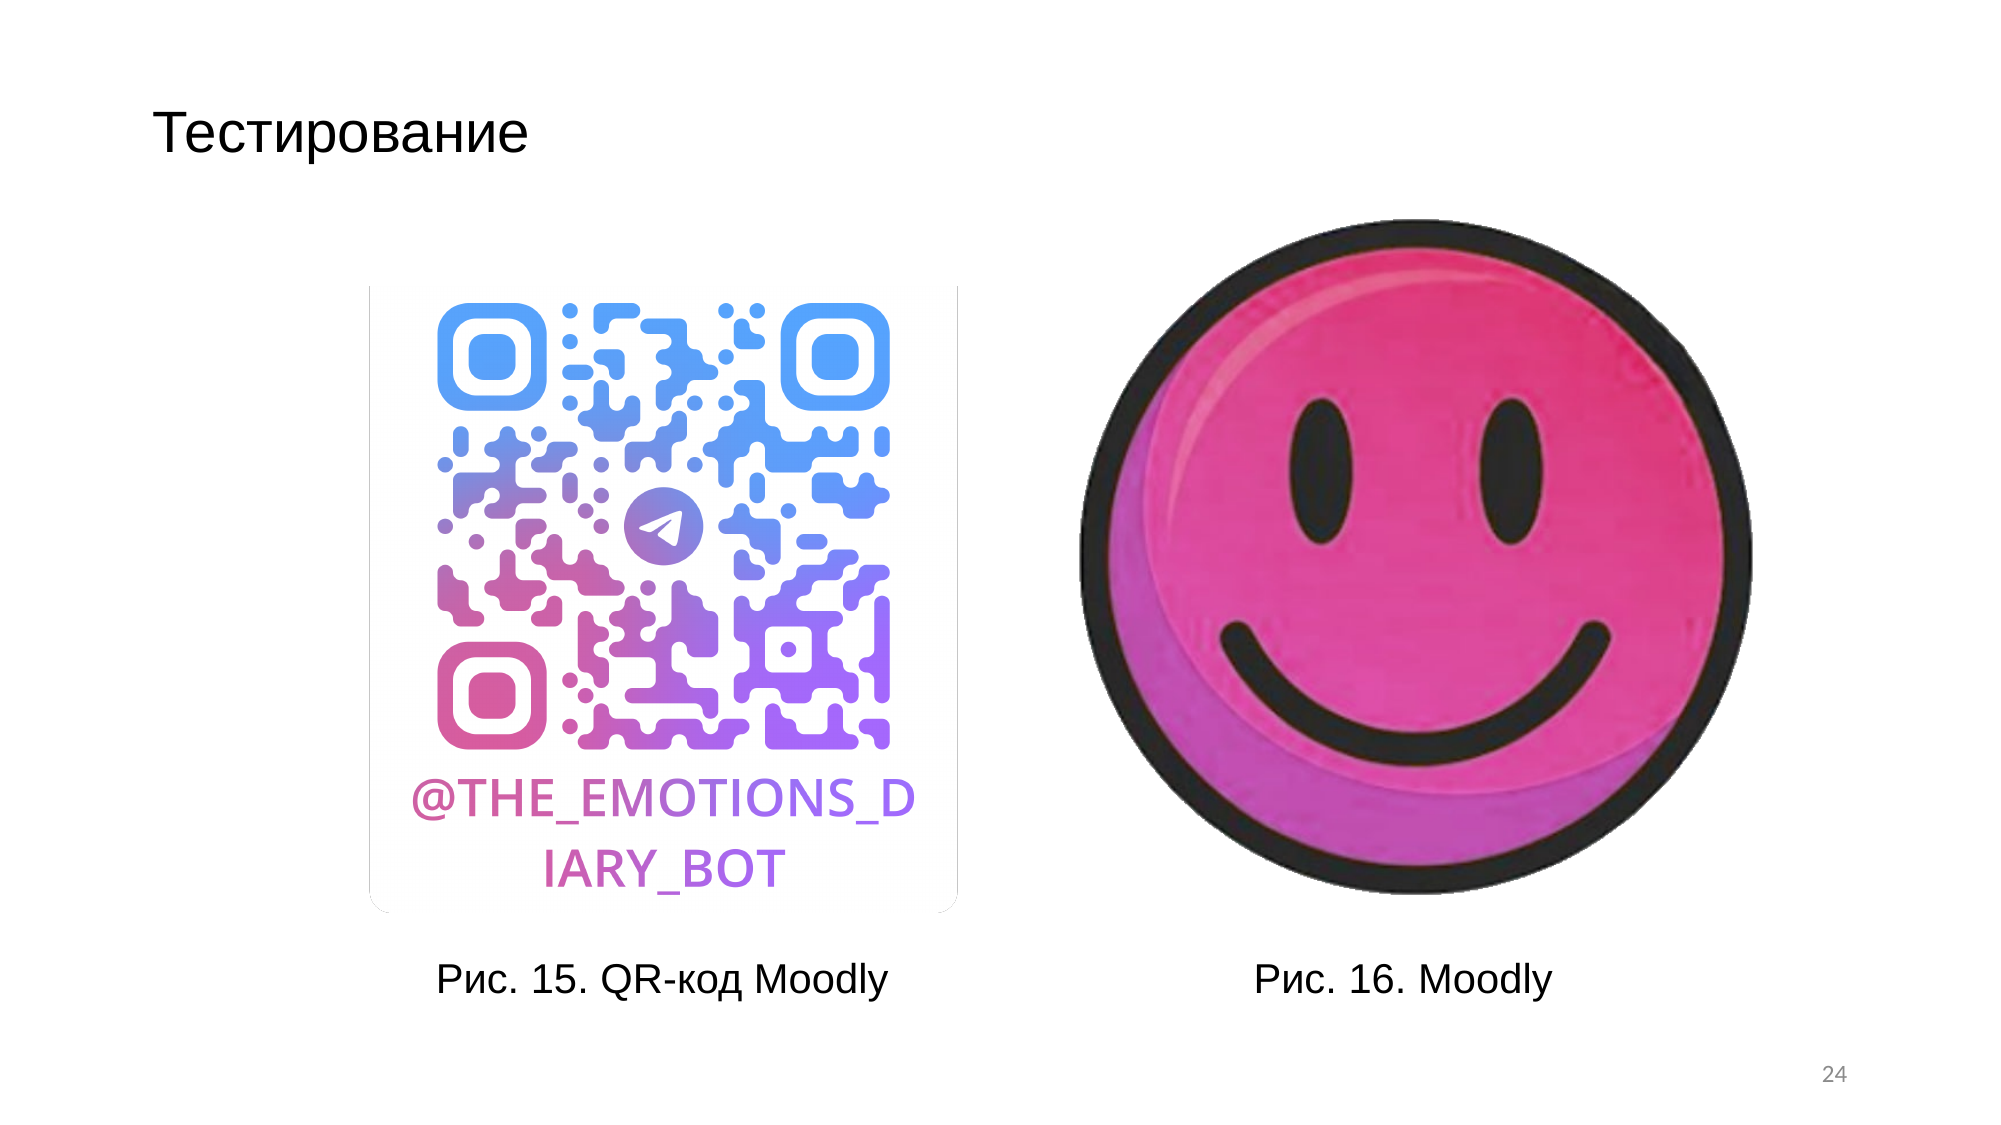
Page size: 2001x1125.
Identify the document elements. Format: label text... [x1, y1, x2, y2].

text_box Рис. 16. Moodly [1238, 920, 1587, 1010]
picture [366, 285, 961, 918]
text_box Рис. 15. QR-код Moodly [421, 919, 906, 1010]
title Тестирование [137, 59, 1863, 278]
picture [1044, 186, 1779, 920]
slide_number 24 [1412, 1042, 1863, 1103]
